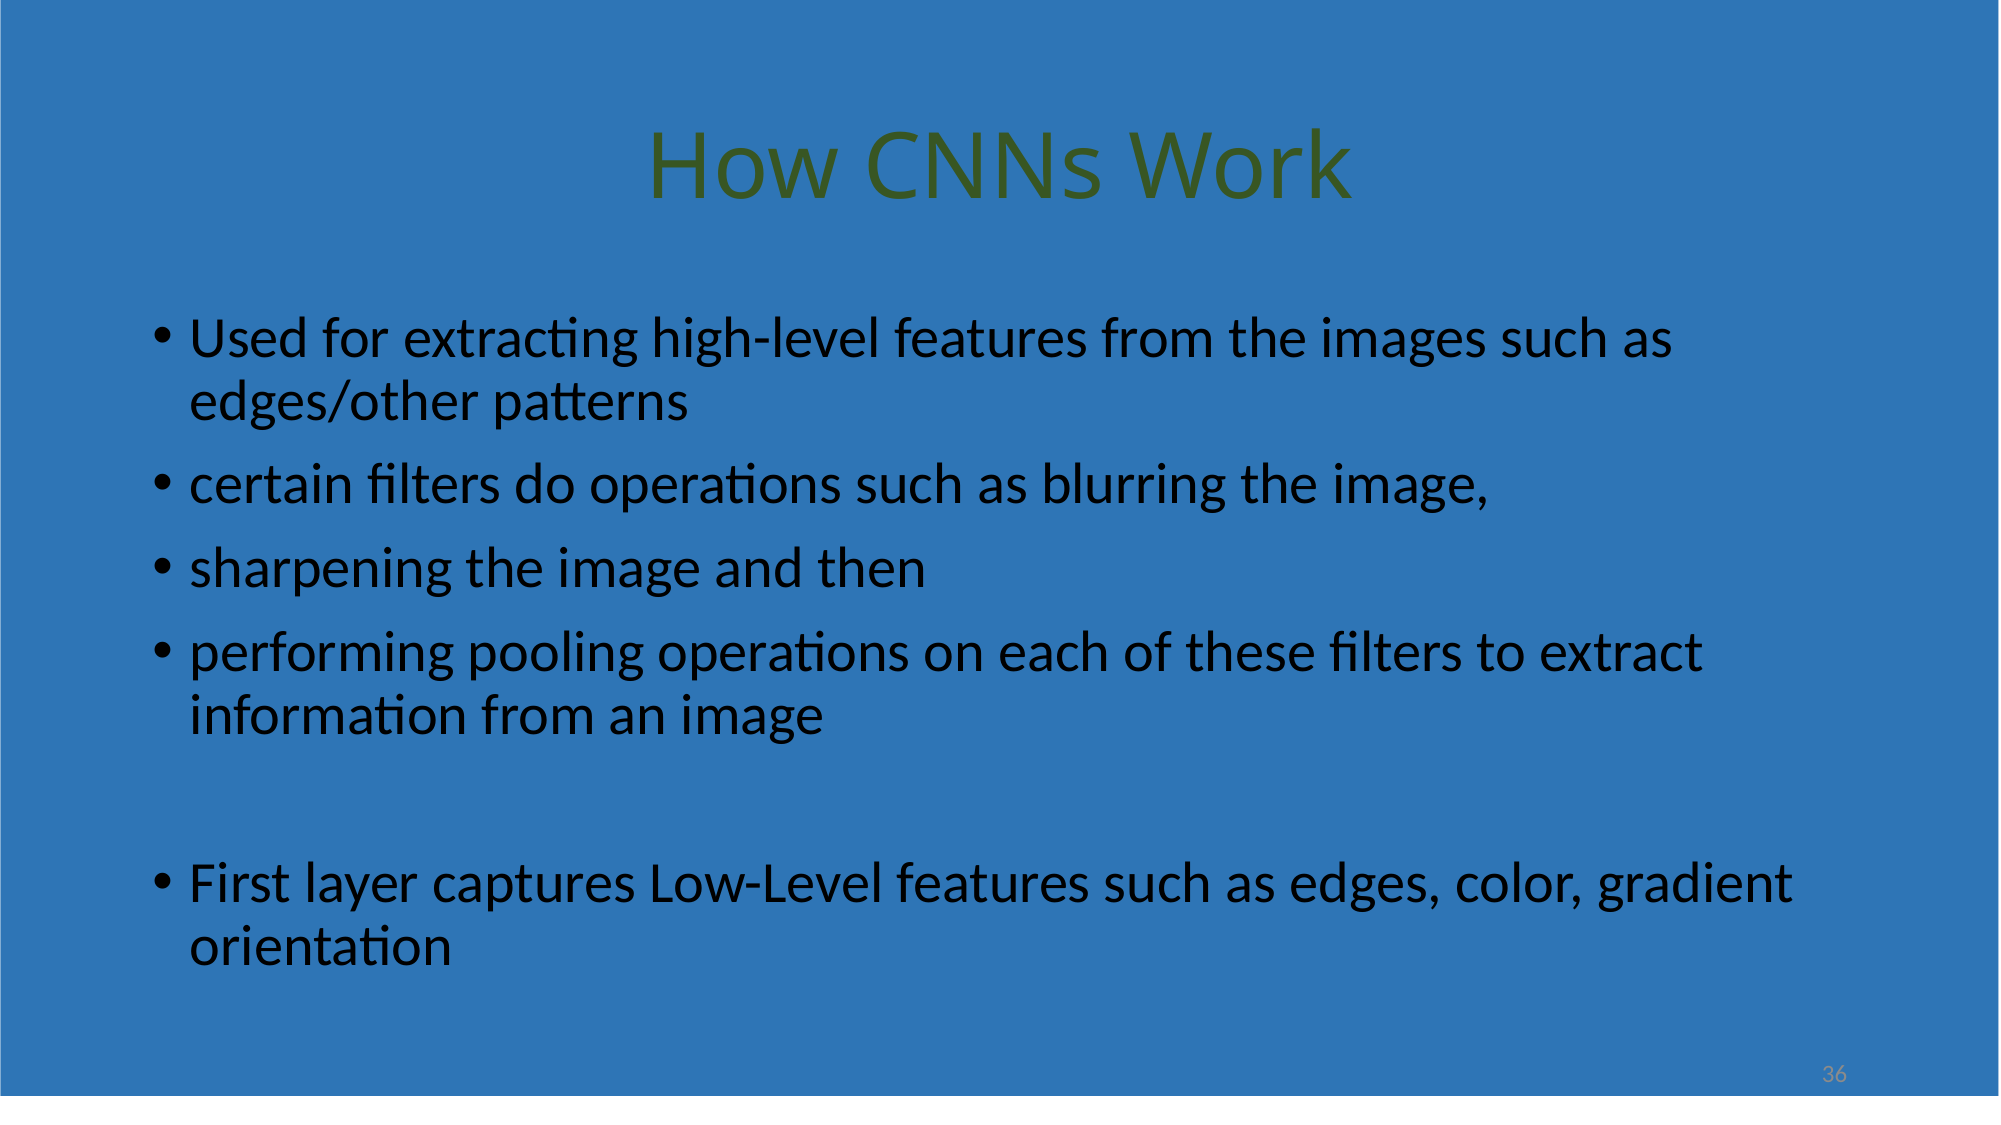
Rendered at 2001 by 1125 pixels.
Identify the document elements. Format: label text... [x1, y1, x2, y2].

list Used for extracting high-level features from the images such as edges/other patterns certain filters do operations such as blurring the image, sharpening the image and then performing pooling operations on each of these filters to extract information from an image First layer captures Low-Level features such as edges, color, gradient orientation [137, 299, 1863, 1014]
title How CNNs Work [137, 59, 1863, 278]
picture [0, 0, 2001, 1125]
slide_number 36 [1412, 1042, 1863, 1103]
